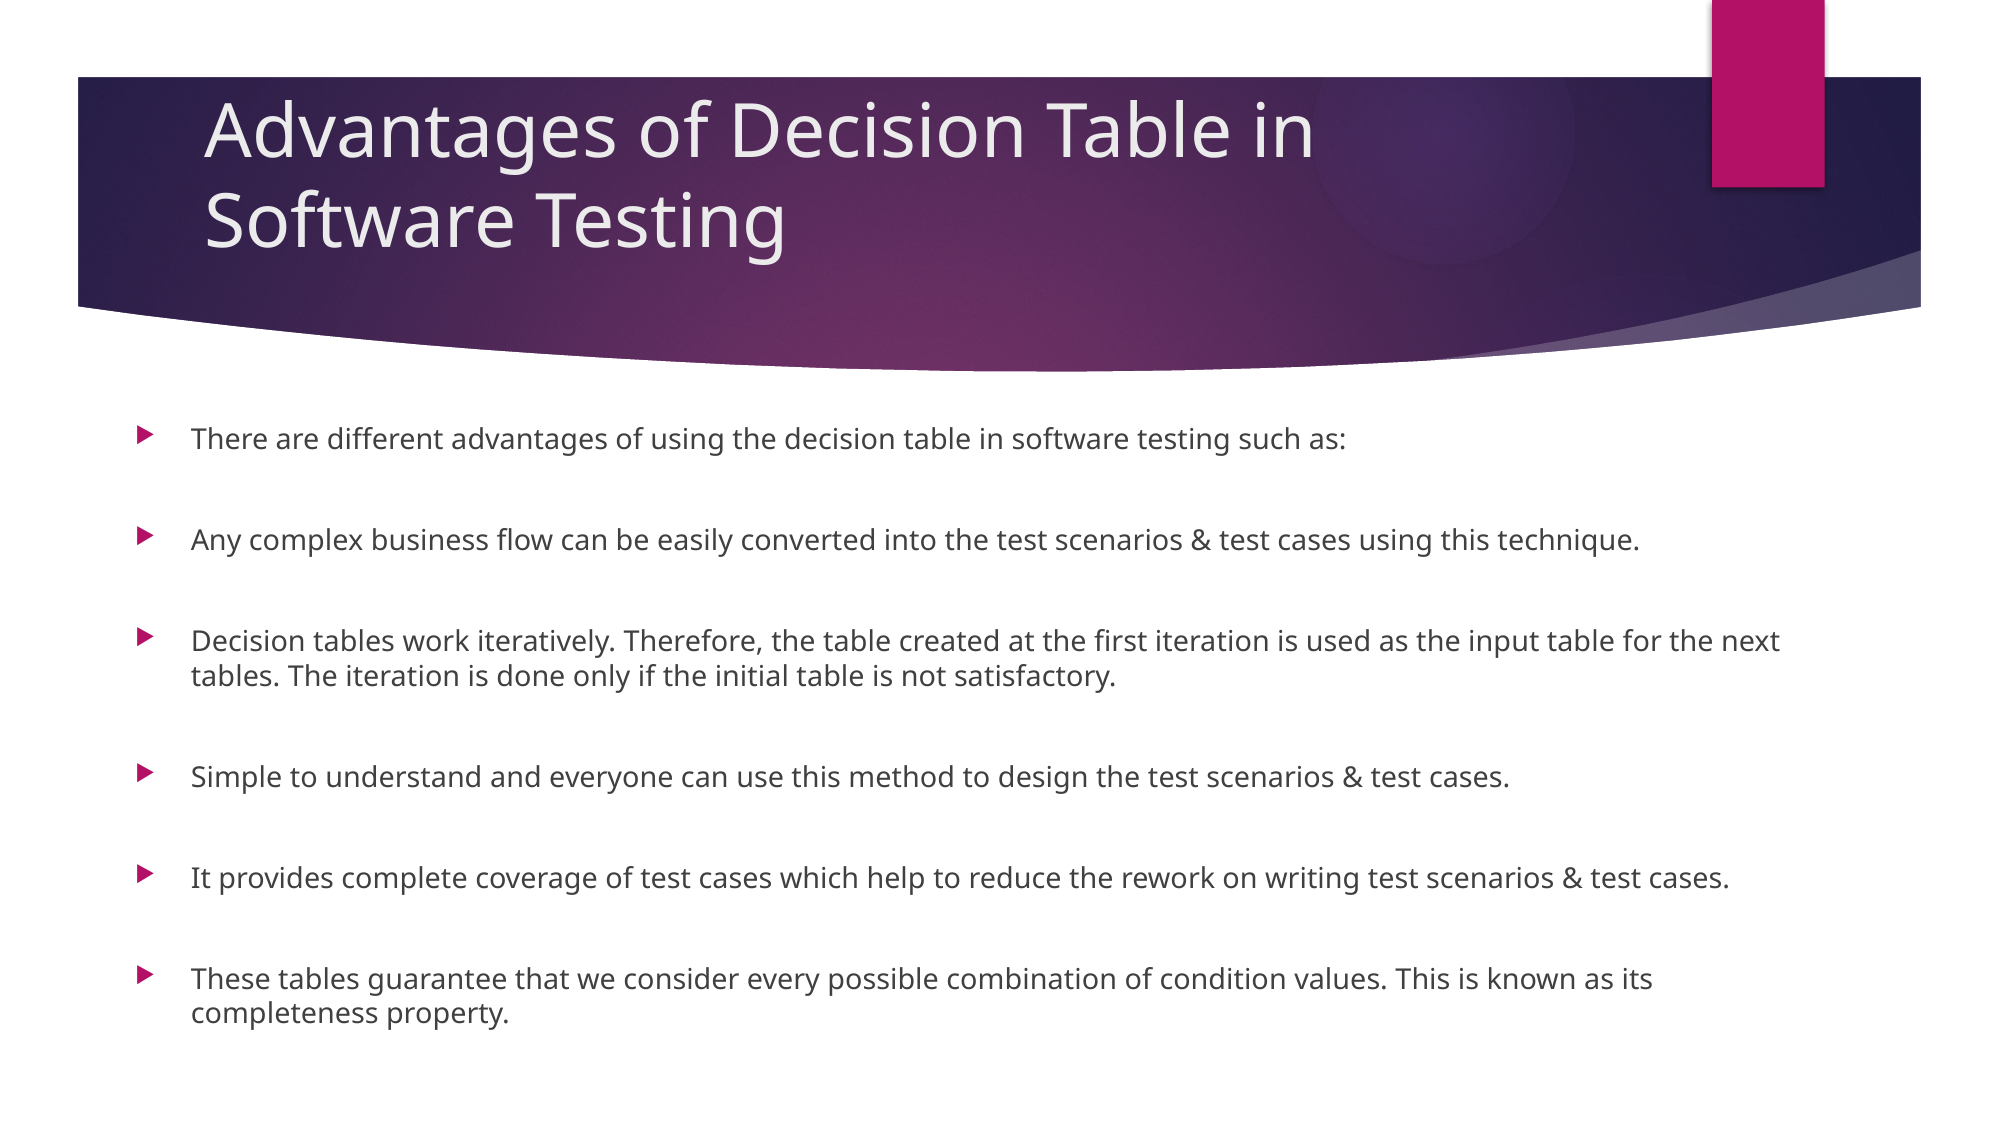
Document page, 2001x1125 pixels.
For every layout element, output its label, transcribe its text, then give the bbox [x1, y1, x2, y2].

title Advantages of Decision Table in Software Testing [189, 159, 1627, 276]
list There are different advantages of using the decision table in software testing such as: Any complex business flow can be easily converted into the test scenarios & test cases using this technique. Decision tables work iteratively. Therefore, the table created at the first iteration is used as the input table for the next tables. The iteration is done only if the initial table is not satisfactory. Simple to understand and everyone can use this method to design the test scenarios & test cases. It provides complete coverage of test cases which help to reduce the rework on writing test scenarios & test cases. These tables guarantee that we consider every possible combination of condition values. This is known as its completeness property. [120, 413, 1807, 1046]
